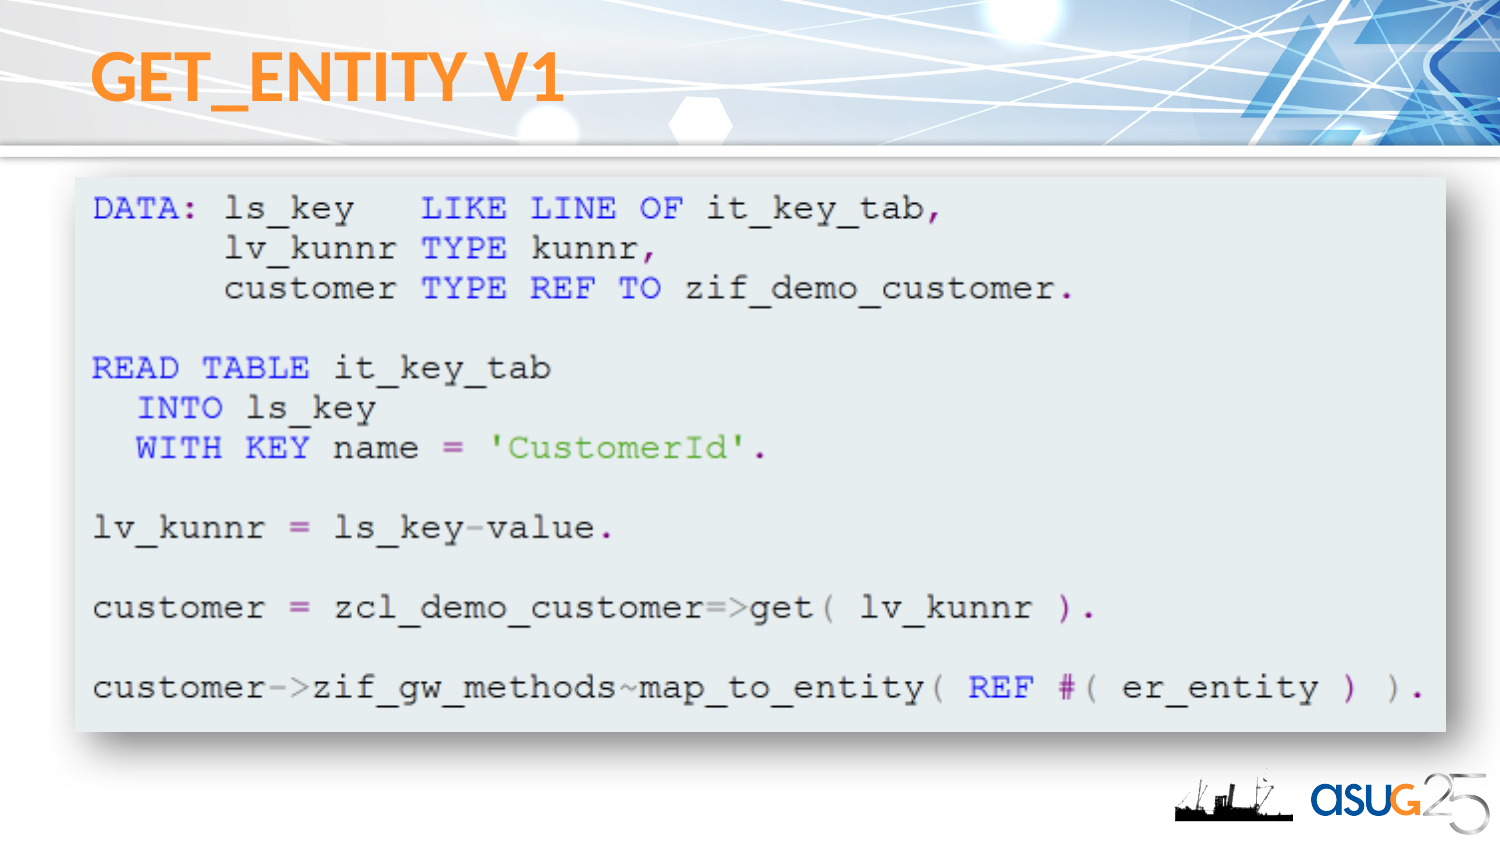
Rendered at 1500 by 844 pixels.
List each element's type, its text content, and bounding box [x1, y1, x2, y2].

title get_entity V1 [75, 0, 1425, 145]
picture [0, 0, 1500, 844]
